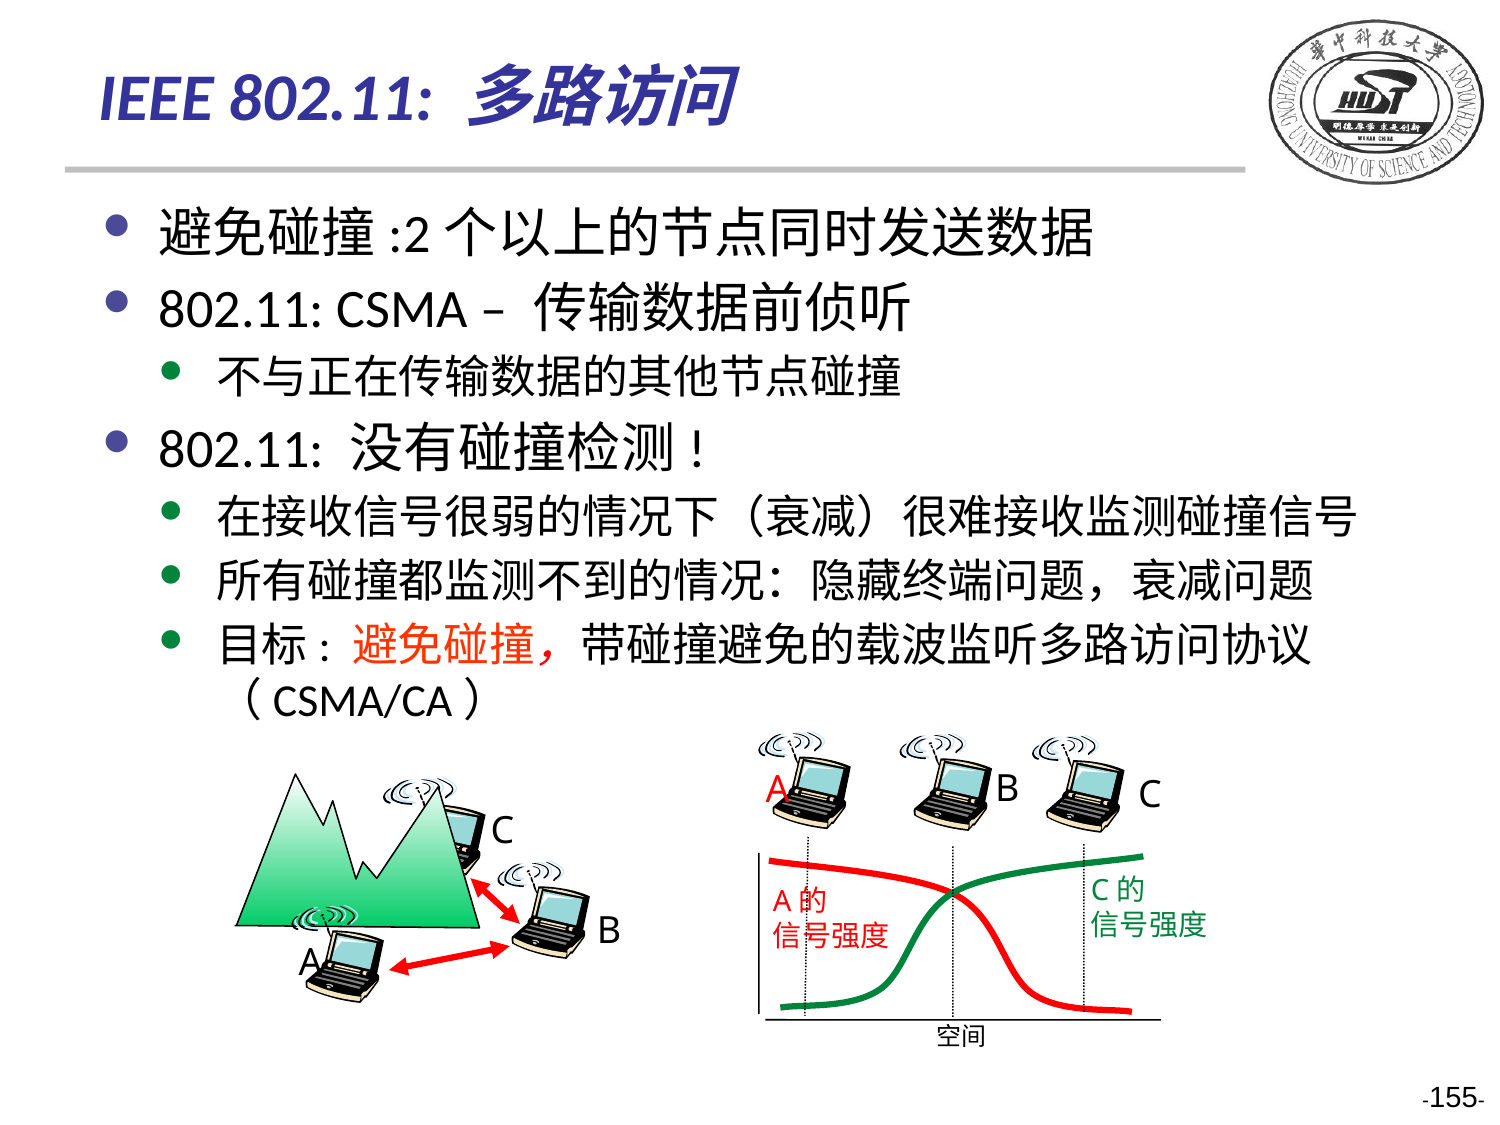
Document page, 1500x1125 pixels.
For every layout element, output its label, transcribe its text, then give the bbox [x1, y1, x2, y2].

title IEEE 802.11: 多路访问 [83, 0, 1359, 188]
slide_number -155- [1149, 1070, 1500, 1125]
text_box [234, 730, 1224, 1060]
list 避免碰撞:2个以上的节点同时发送数据 802.11: CSMA – 传输数据前侦听 不与正在传输数据的其他节点碰撞 802.11: 没有碰撞检测! 在接收信号很弱的情况下（衰减）很难接收监测碰撞信号 所有碰撞都监测不到的情况：隐藏终端问题，衰减问题 目标: 避免碰撞，带碰撞避免的载波监听多路访问协议（CSMA/CA） [87, 190, 1431, 953]
picture [1359, 18, 1489, 185]
